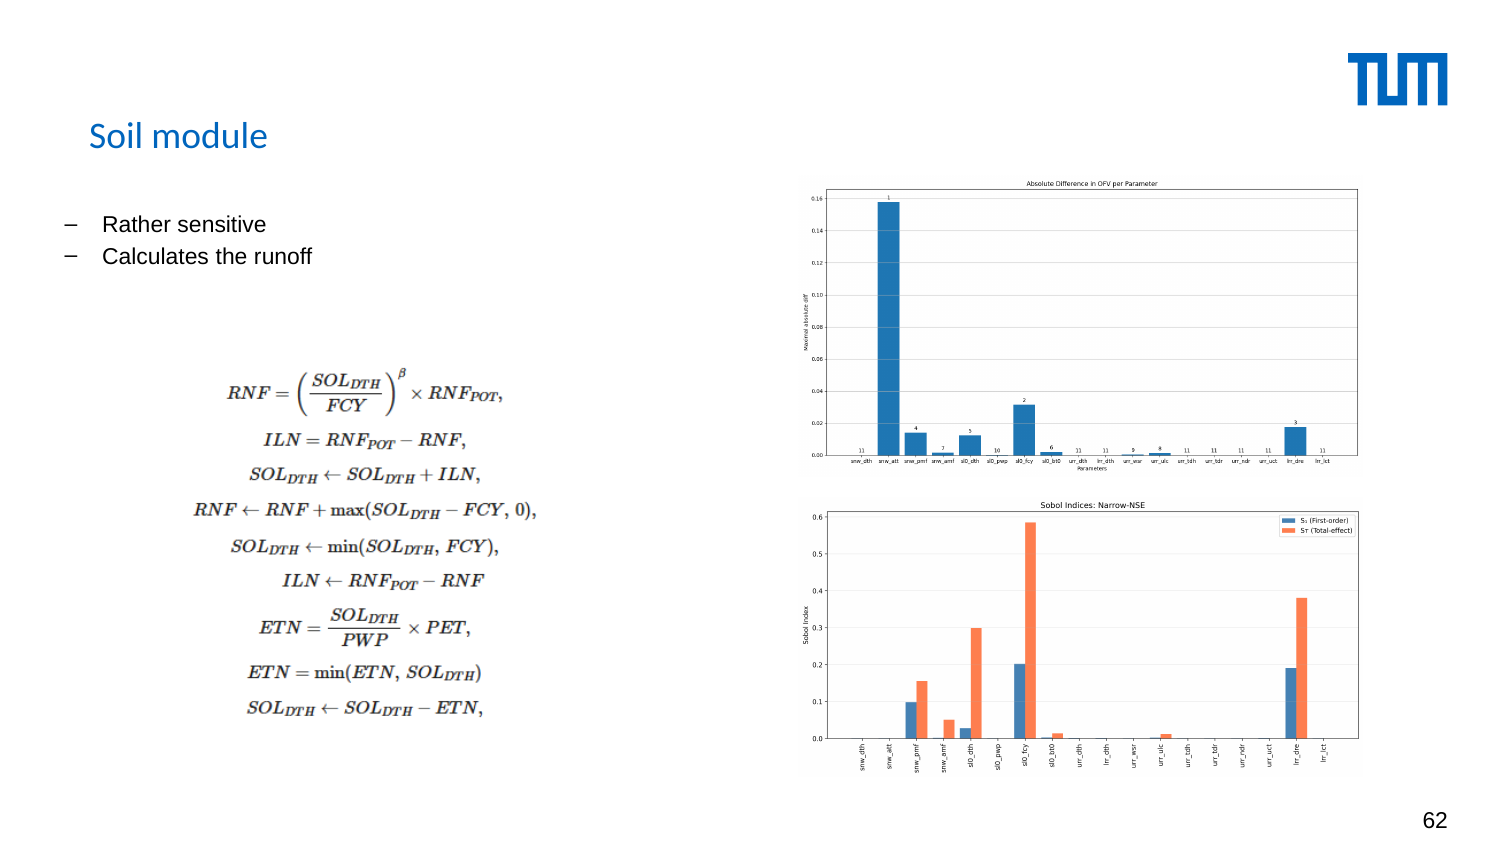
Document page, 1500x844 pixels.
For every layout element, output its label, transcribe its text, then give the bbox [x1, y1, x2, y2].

slide_number 62 [1111, 796, 1448, 842]
list Soil module [89, 103, 1486, 157]
picture [798, 497, 1363, 778]
text_box Rather sensitive Calculates the runoff [64, 206, 737, 332]
picture [798, 175, 1363, 477]
picture [174, 352, 551, 733]
